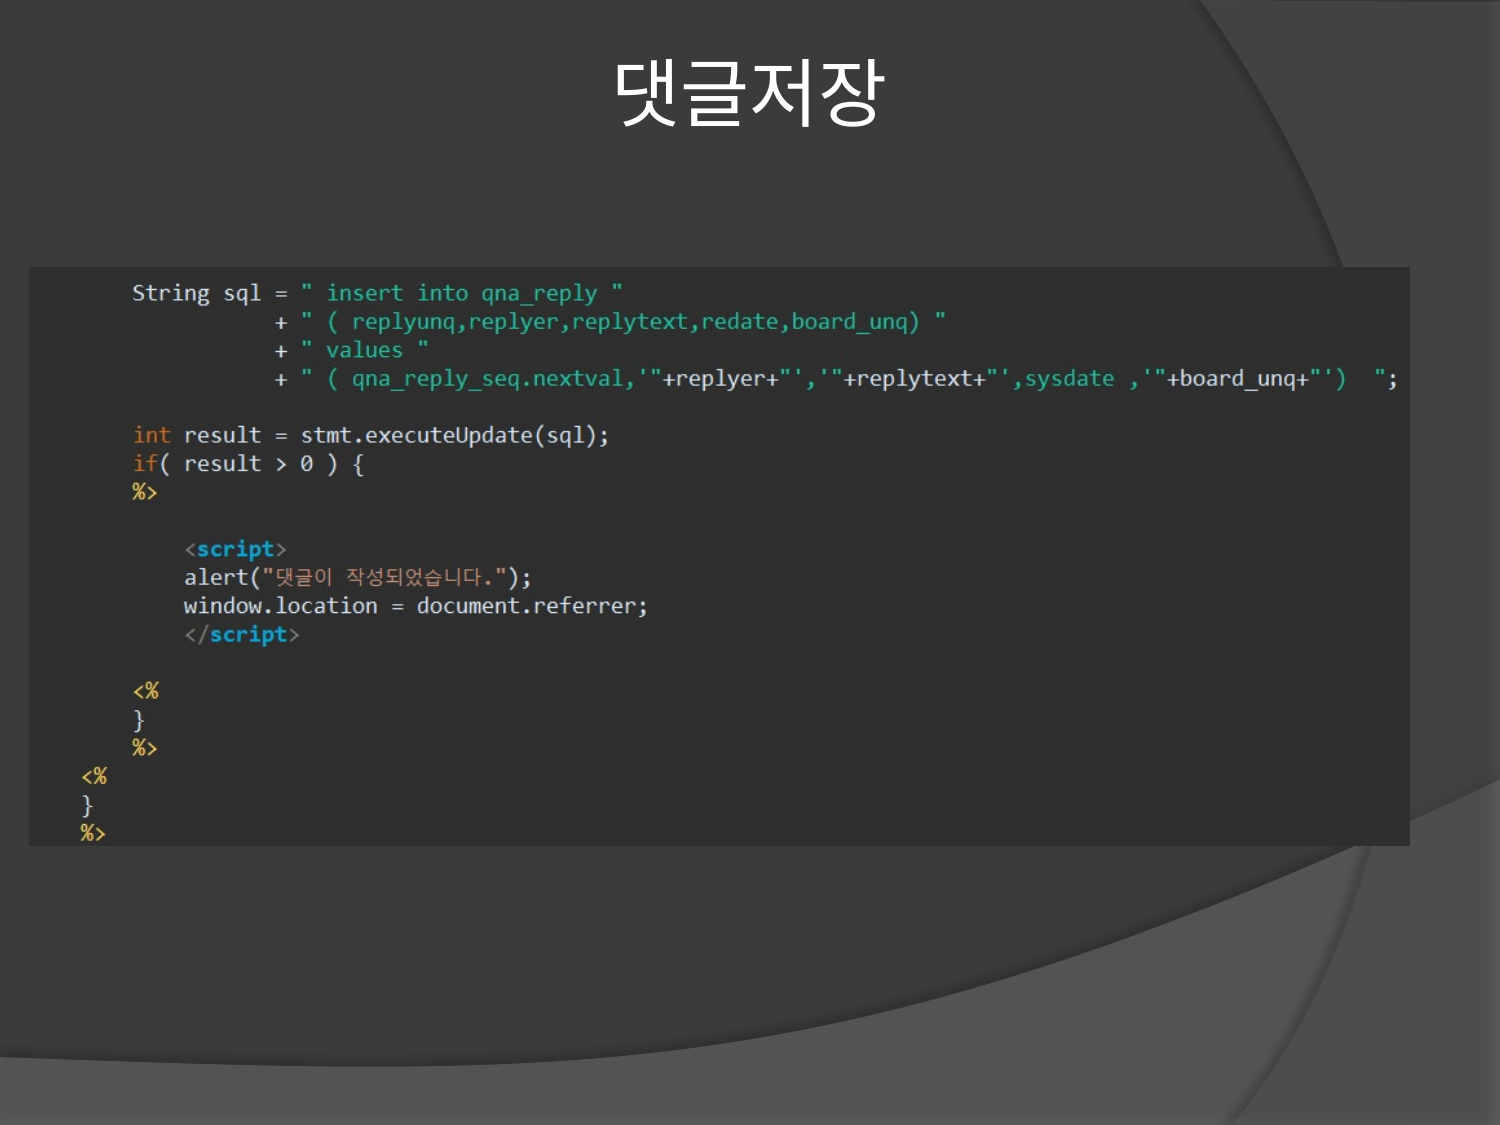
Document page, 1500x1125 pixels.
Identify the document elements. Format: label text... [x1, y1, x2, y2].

picture [29, 266, 1410, 847]
text_box 댓글저장 [74, 45, 1425, 138]
